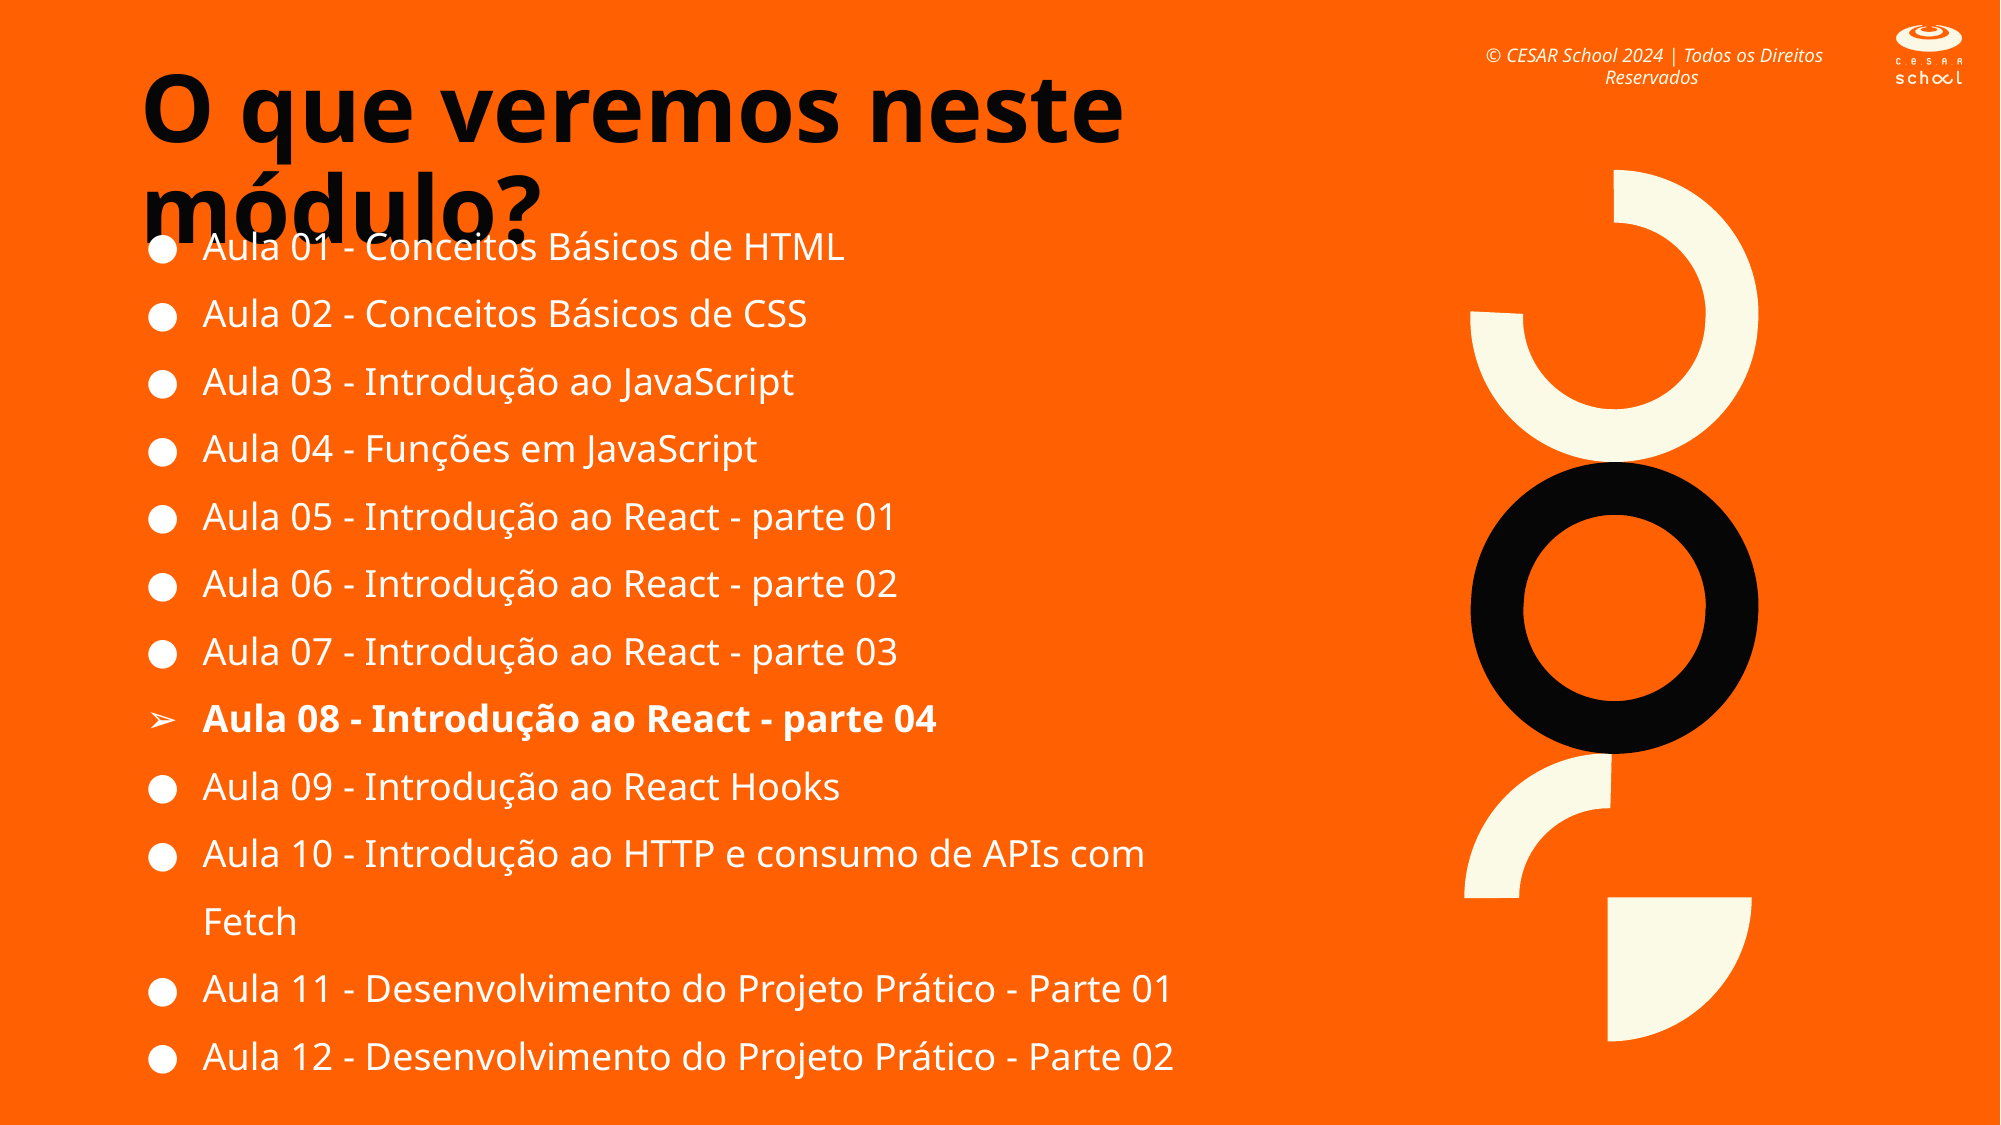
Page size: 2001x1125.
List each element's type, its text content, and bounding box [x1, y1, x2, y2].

text_box [1613, 169, 1759, 317]
text_box [1615, 317, 1759, 460]
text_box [1470, 461, 1759, 754]
text_box [1470, 311, 1616, 460]
text_box Aula 01 - Conceitos Básicos de HTML Aula 02 - Conceitos Básicos de CSS Aula 03 - Introdução ao JavaScript Aula 04 - Funções em JavaScript Aula 05 - Introdução ao React - parte 01 Aula 06 - Introdução ao React - parte 02 Aula 07 - Introdução ao React - parte 03 Aula 08 - Introdução ao React - parte 04 Aula 09 - Introdução ao React Hooks Aula 10 - Introdução ao HTTP e consumo de APIs com Fetch Aula 11 - Desenvolvimento do Projeto Prático - Parte 01 Aula 12 - Desenvolvimento do Projeto Prático - Parte 02 [112, 185, 1228, 1049]
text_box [1464, 752, 1753, 1042]
text_box O que veremos neste módulo? [50, 46, 1331, 230]
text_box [1432, 25, 1963, 84]
